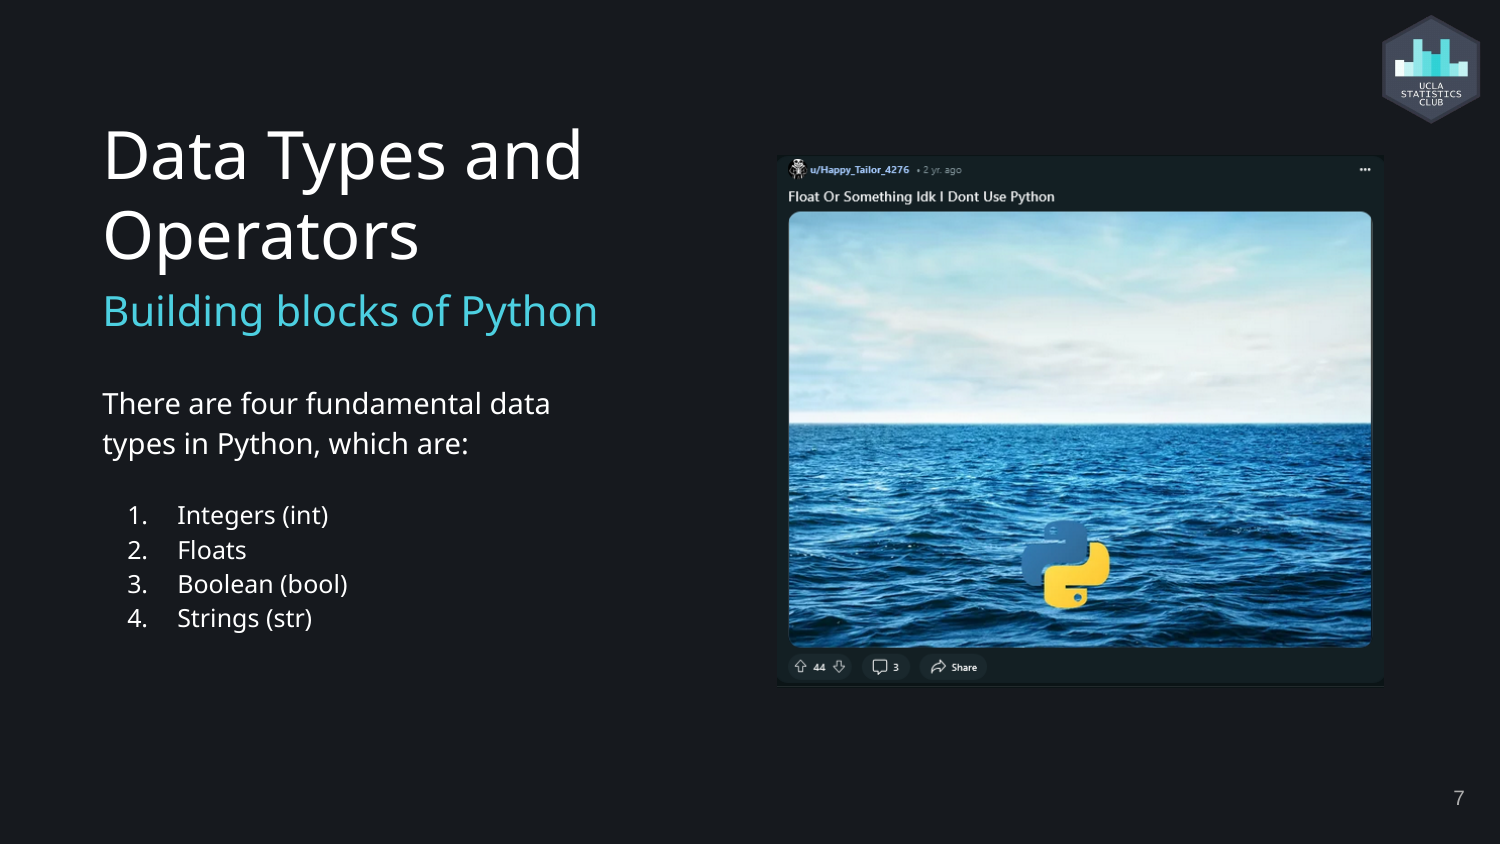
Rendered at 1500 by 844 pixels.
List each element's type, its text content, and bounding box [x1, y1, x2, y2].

picture [1374, 12, 1488, 126]
picture [777, 155, 1384, 689]
text_box There are four fundamental data types in Python, which are: Integers (int) Floats Boolean (bool) Strings (str) [102, 379, 622, 791]
slide_number ‹#› [1389, 764, 1480, 830]
text_box Building blocks of Python [102, 284, 731, 346]
text_box Data Types and Operators [102, 112, 622, 194]
